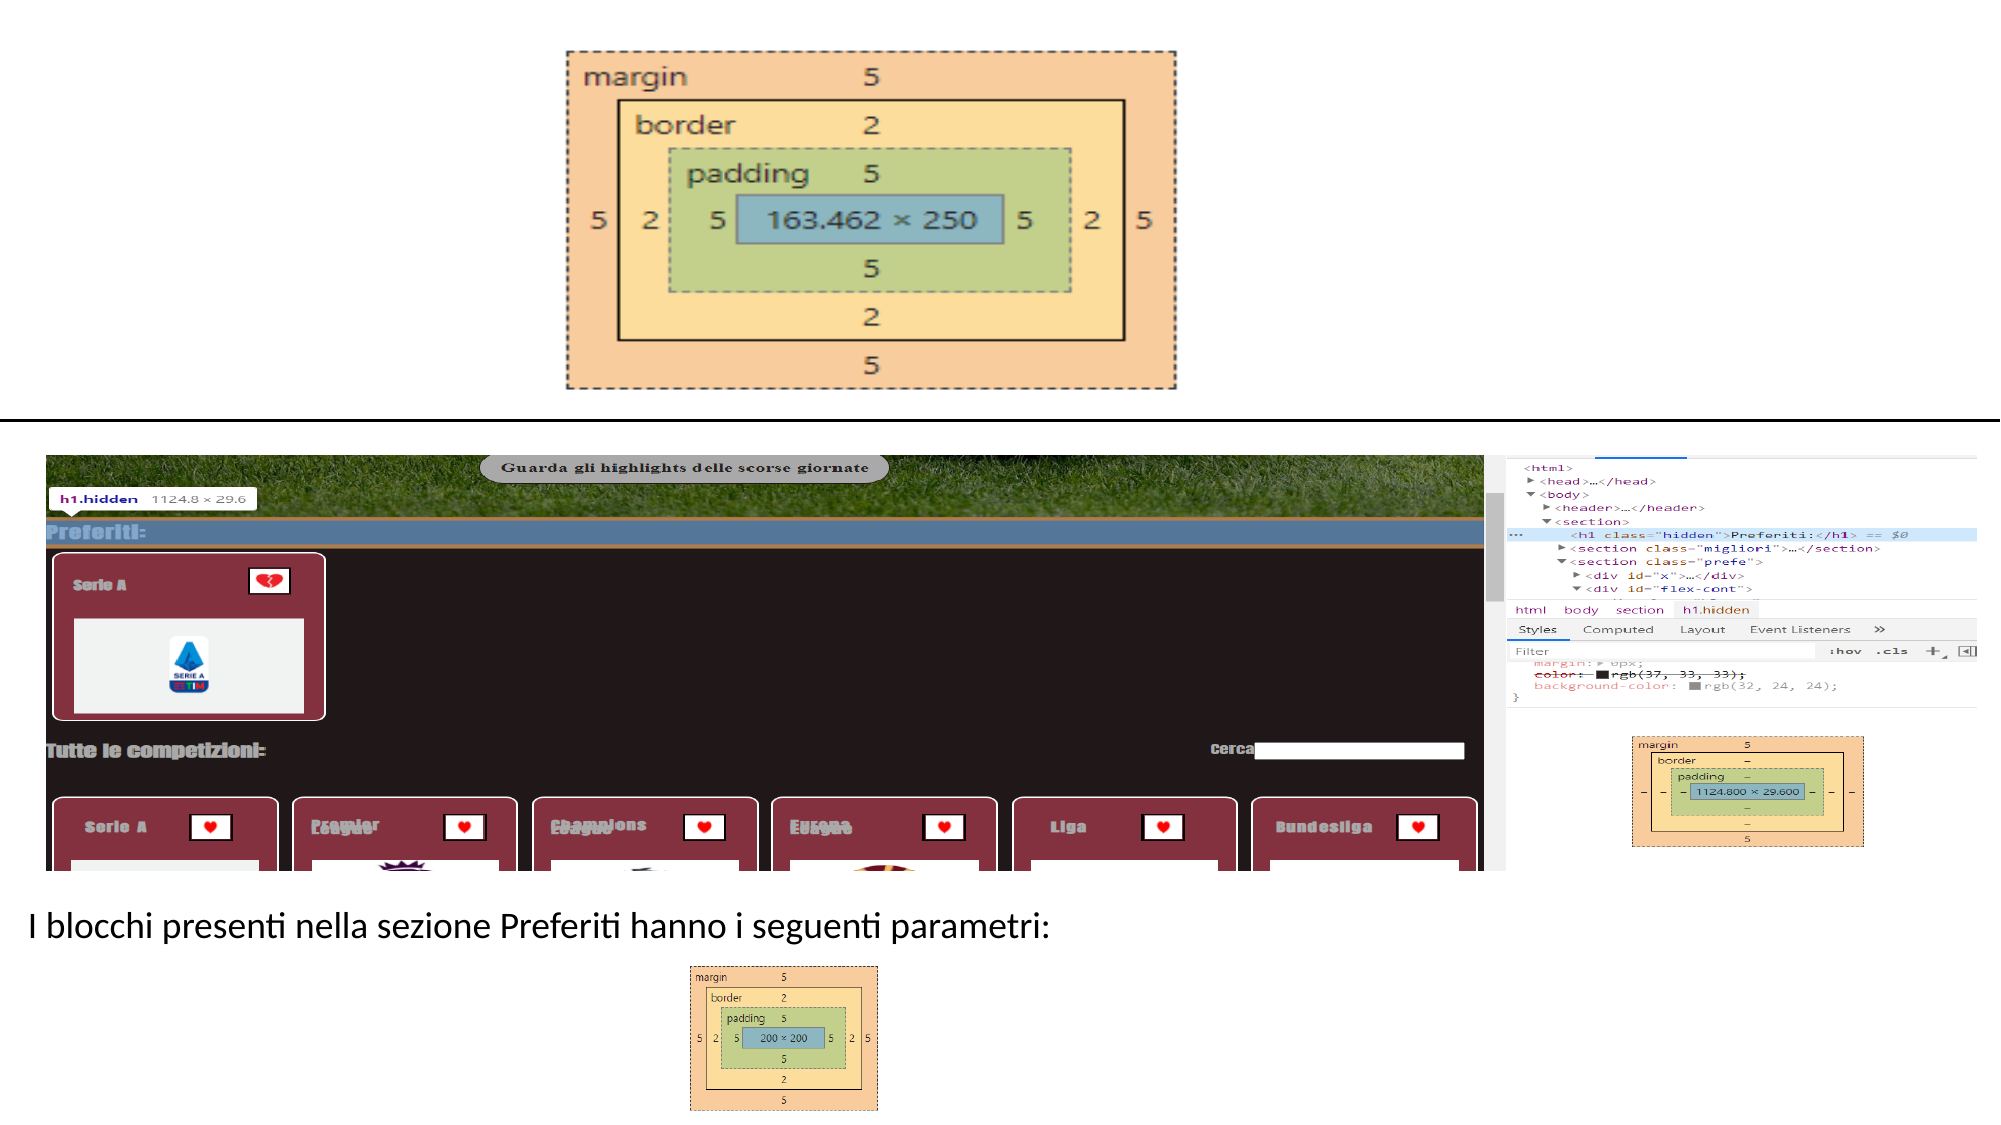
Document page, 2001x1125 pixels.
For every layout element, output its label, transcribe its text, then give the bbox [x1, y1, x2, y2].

picture [658, 949, 895, 1125]
text_box I blocchi presenti nella sezione Preferiti hanno i seguenti parametri: [13, 894, 1805, 954]
picture [430, 0, 1293, 420]
picture [46, 455, 1977, 871]
